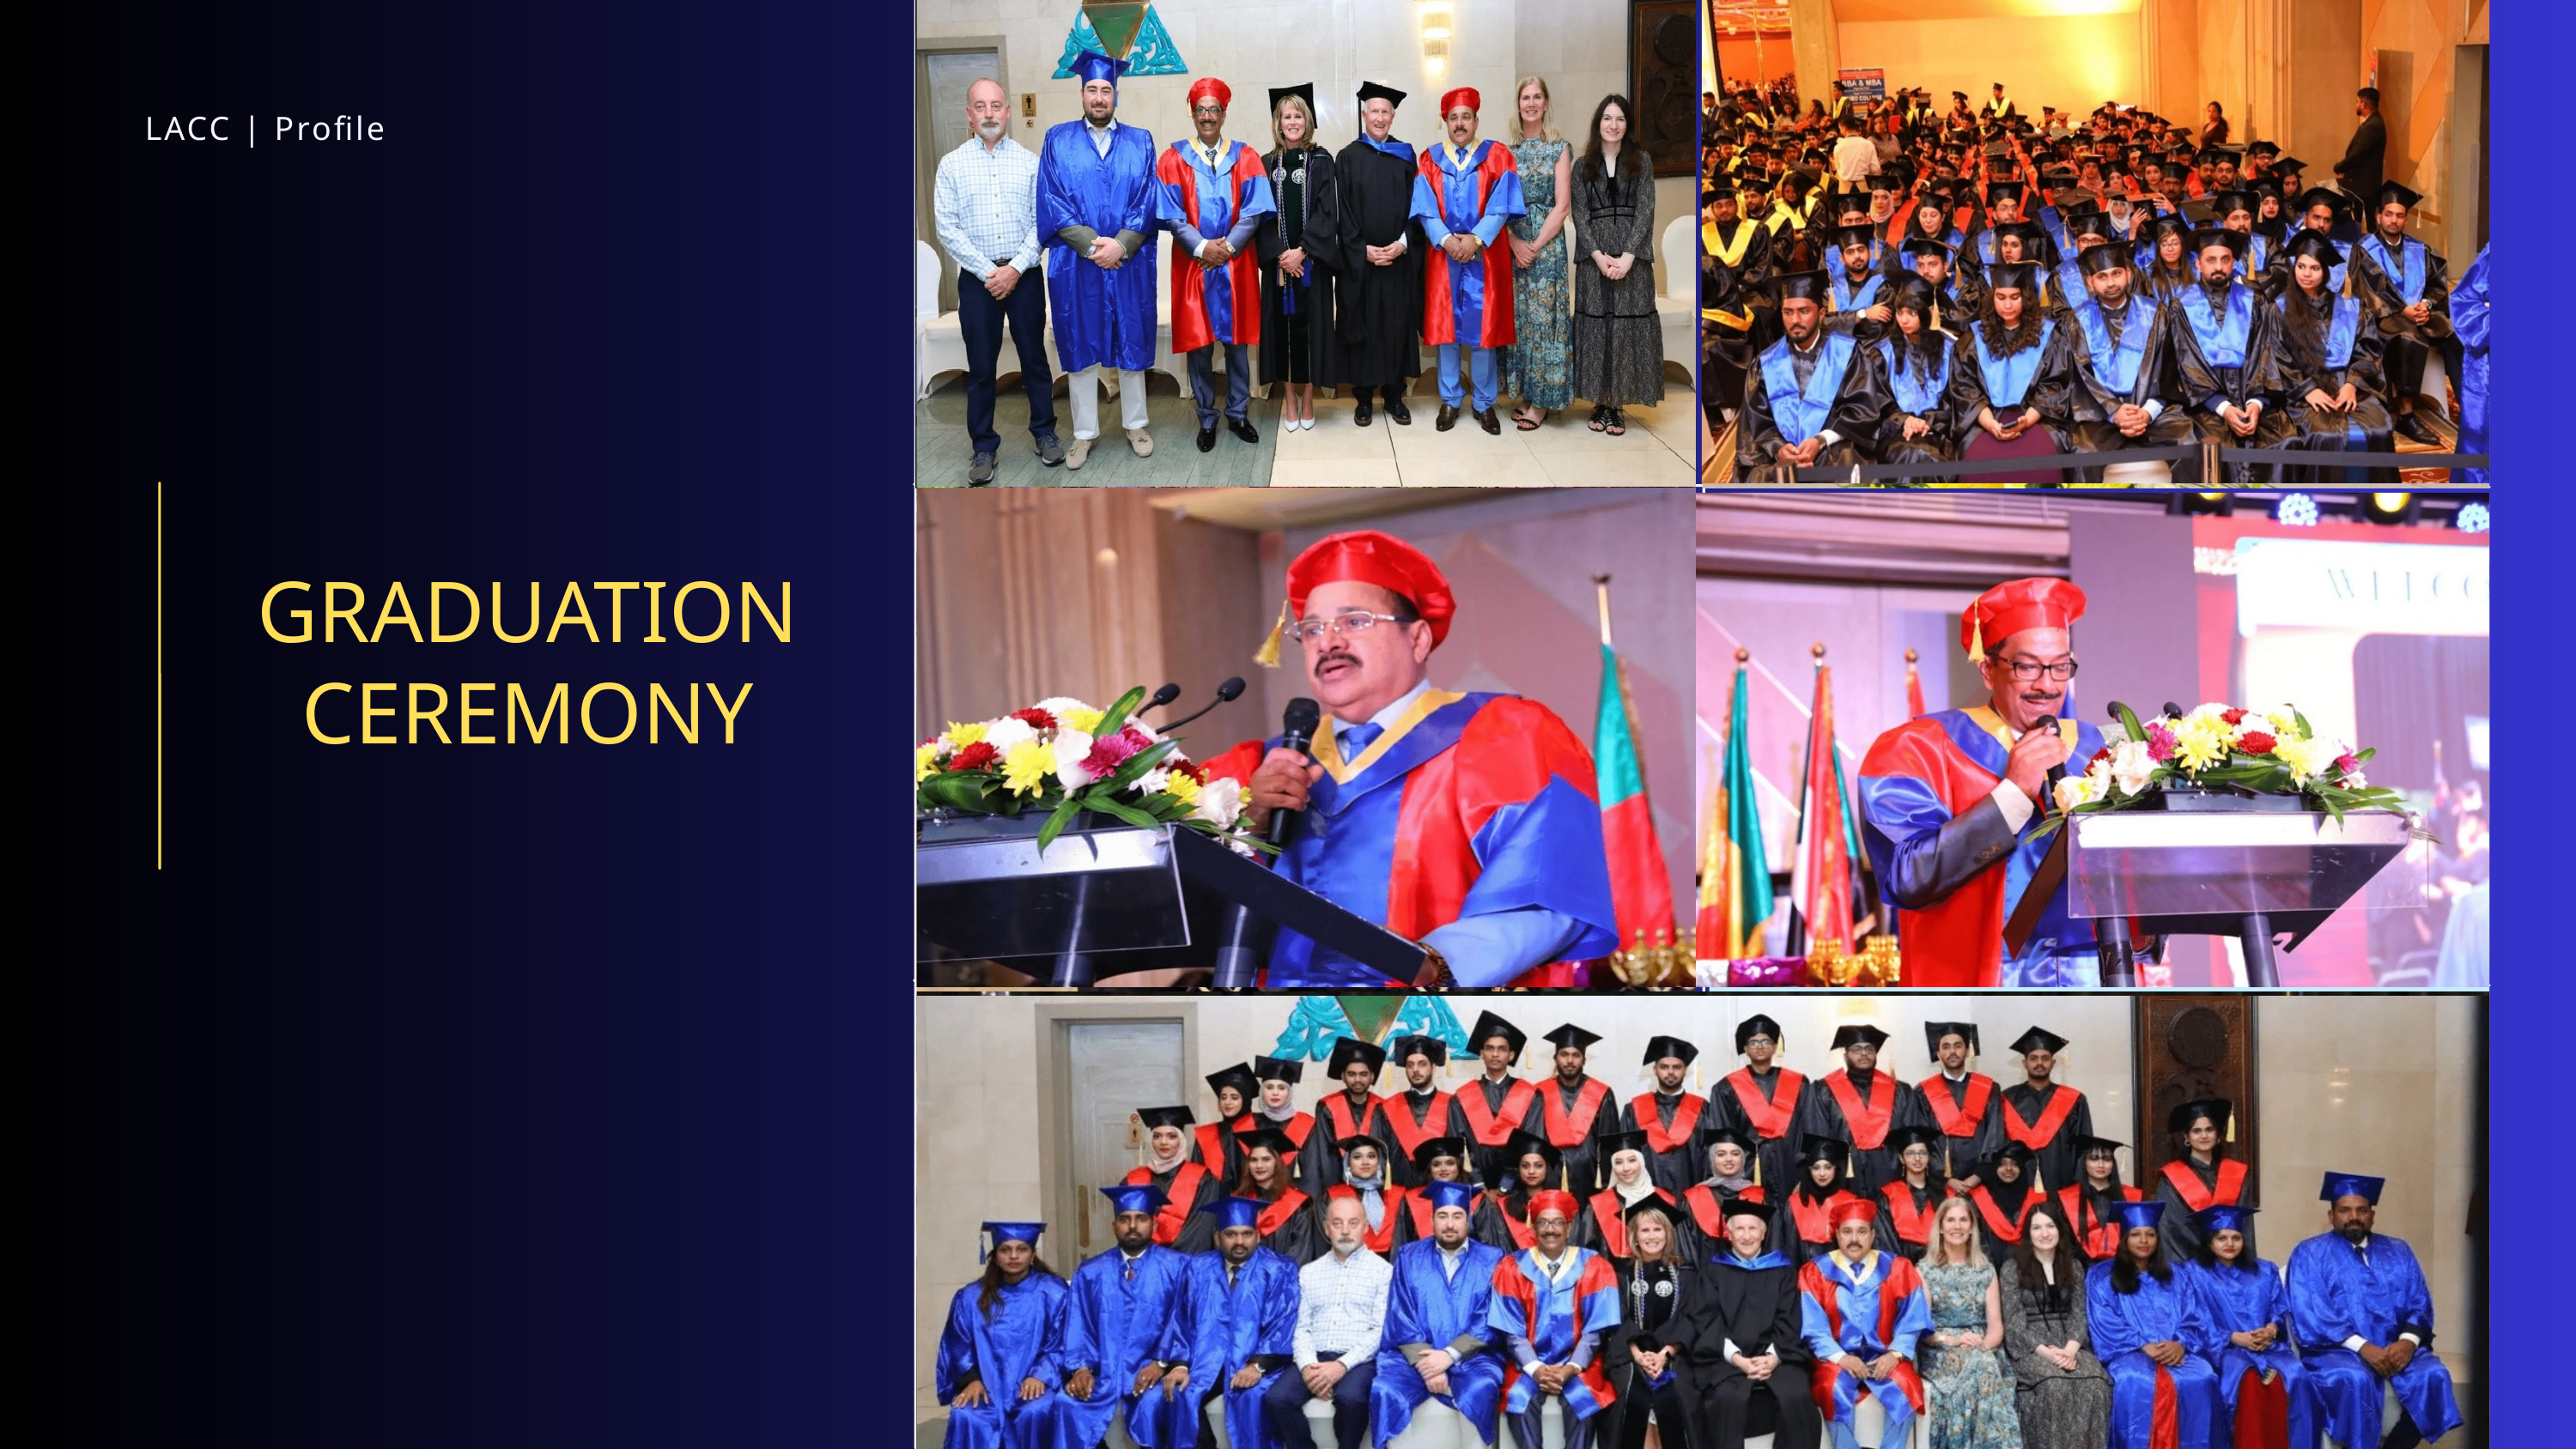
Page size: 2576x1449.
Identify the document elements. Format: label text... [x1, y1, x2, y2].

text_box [914, 0, 2490, 1449]
text_box GRADUATION CEREMONY [167, 558, 889, 761]
text_box LACC | Profile [144, 101, 632, 147]
